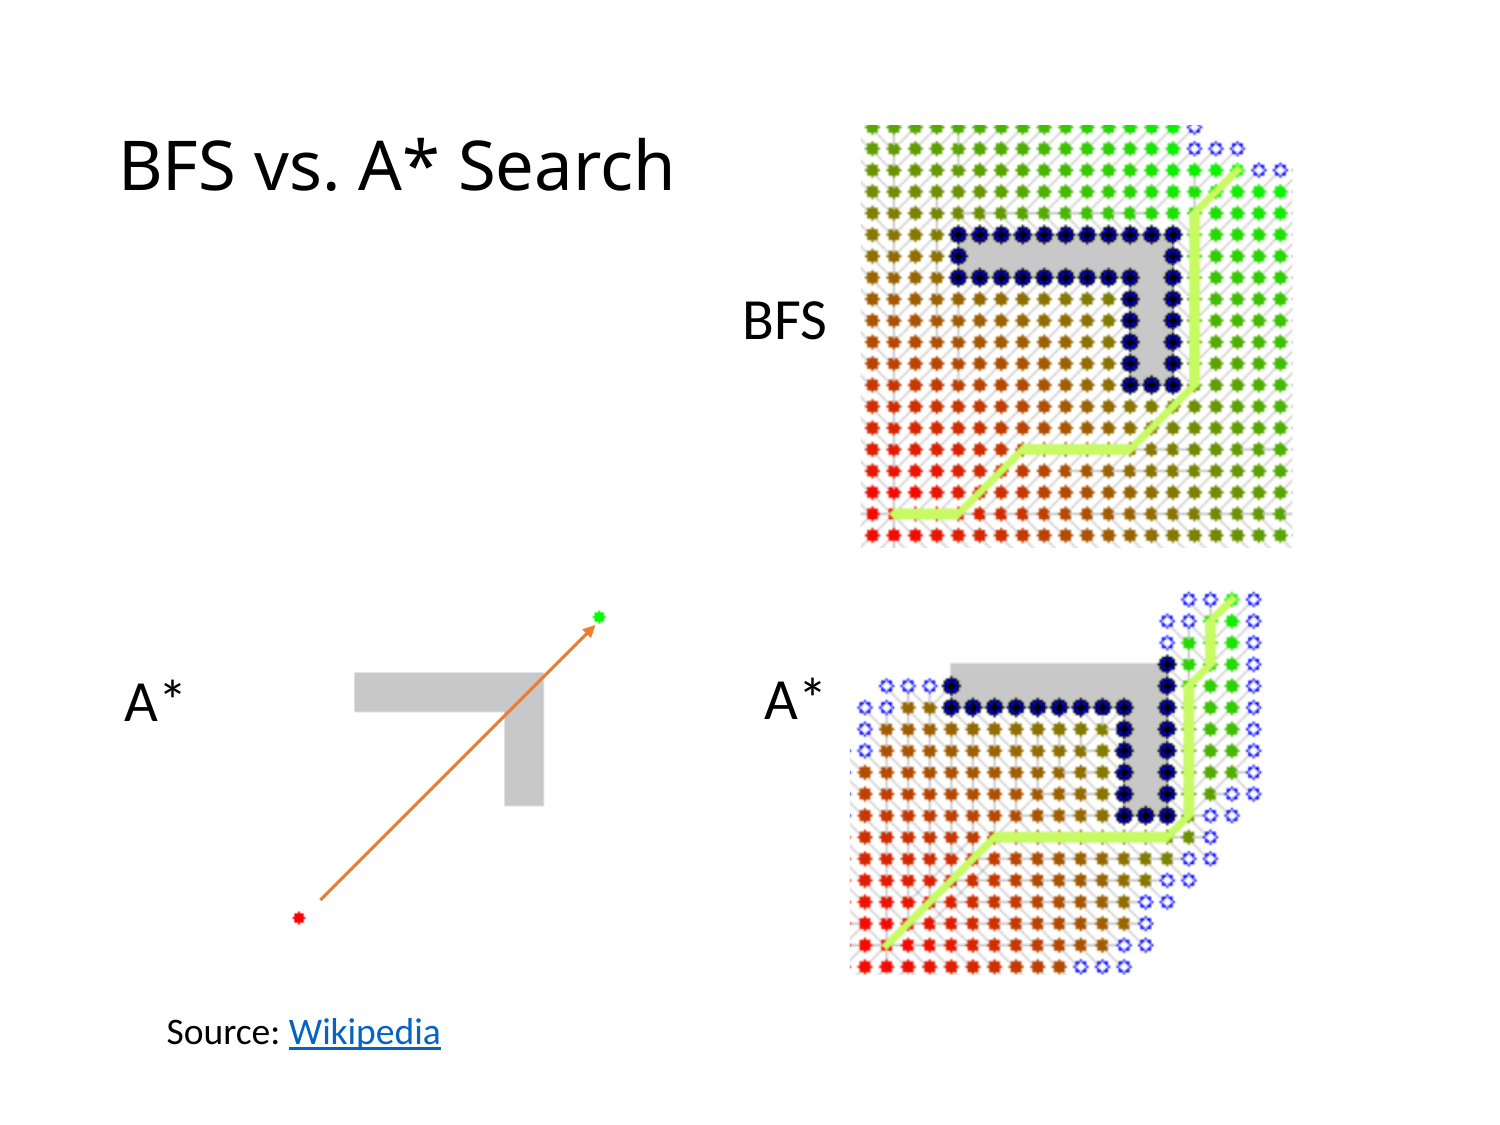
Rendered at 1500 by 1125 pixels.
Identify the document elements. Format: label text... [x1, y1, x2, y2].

text_box Source: Wikipedia [151, 999, 456, 1060]
text_box BFS [728, 273, 860, 359]
picture [860, 124, 1293, 548]
title BFS vs. A* Search [103, 59, 1397, 278]
text_box A* [749, 653, 849, 739]
picture [849, 549, 1293, 975]
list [260, 562, 655, 957]
text_box A* [110, 655, 260, 741]
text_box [320, 624, 596, 900]
